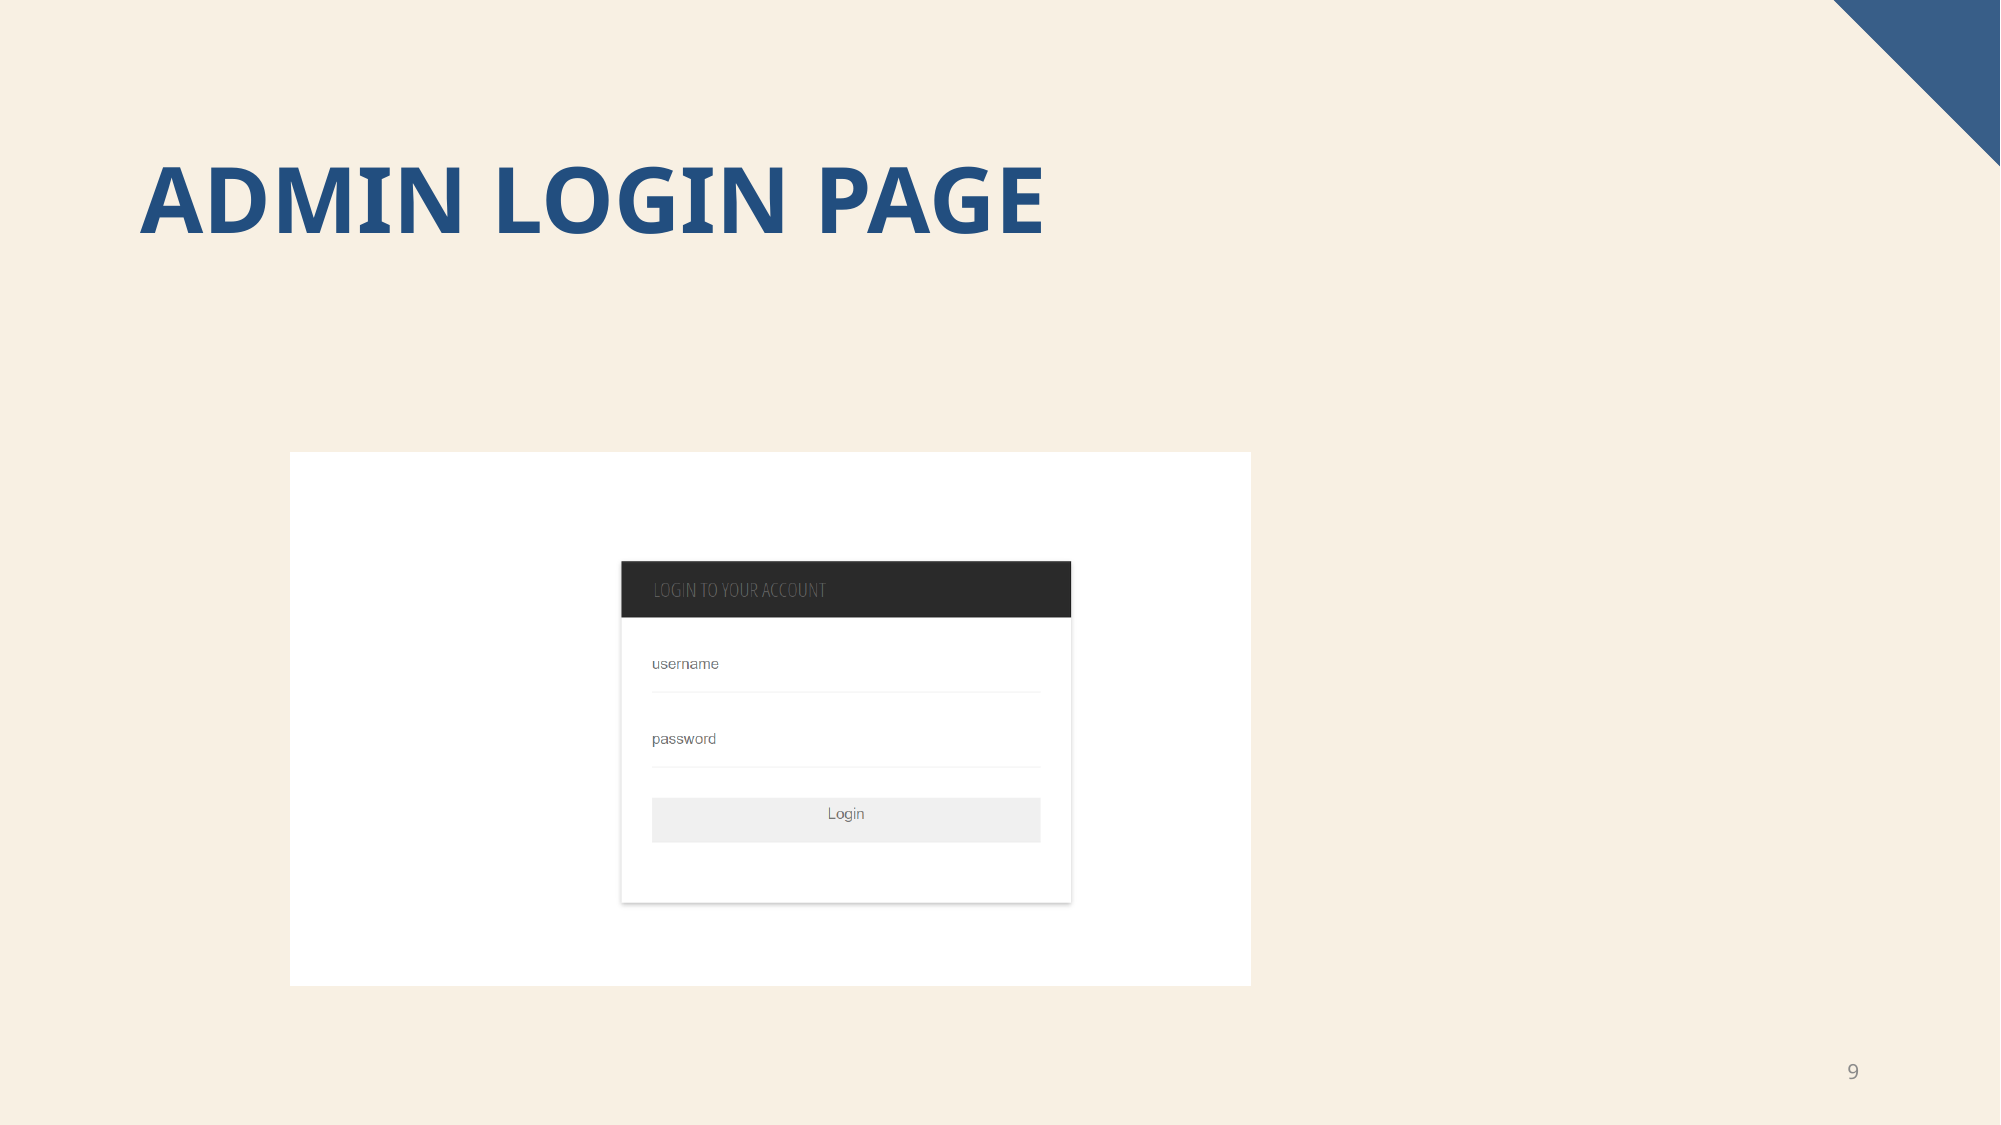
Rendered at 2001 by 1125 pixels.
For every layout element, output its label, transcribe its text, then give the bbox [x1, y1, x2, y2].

picture [289, 452, 1251, 986]
title Admin login page [125, 146, 1875, 365]
slide_number 9 [1799, 1042, 1875, 1103]
